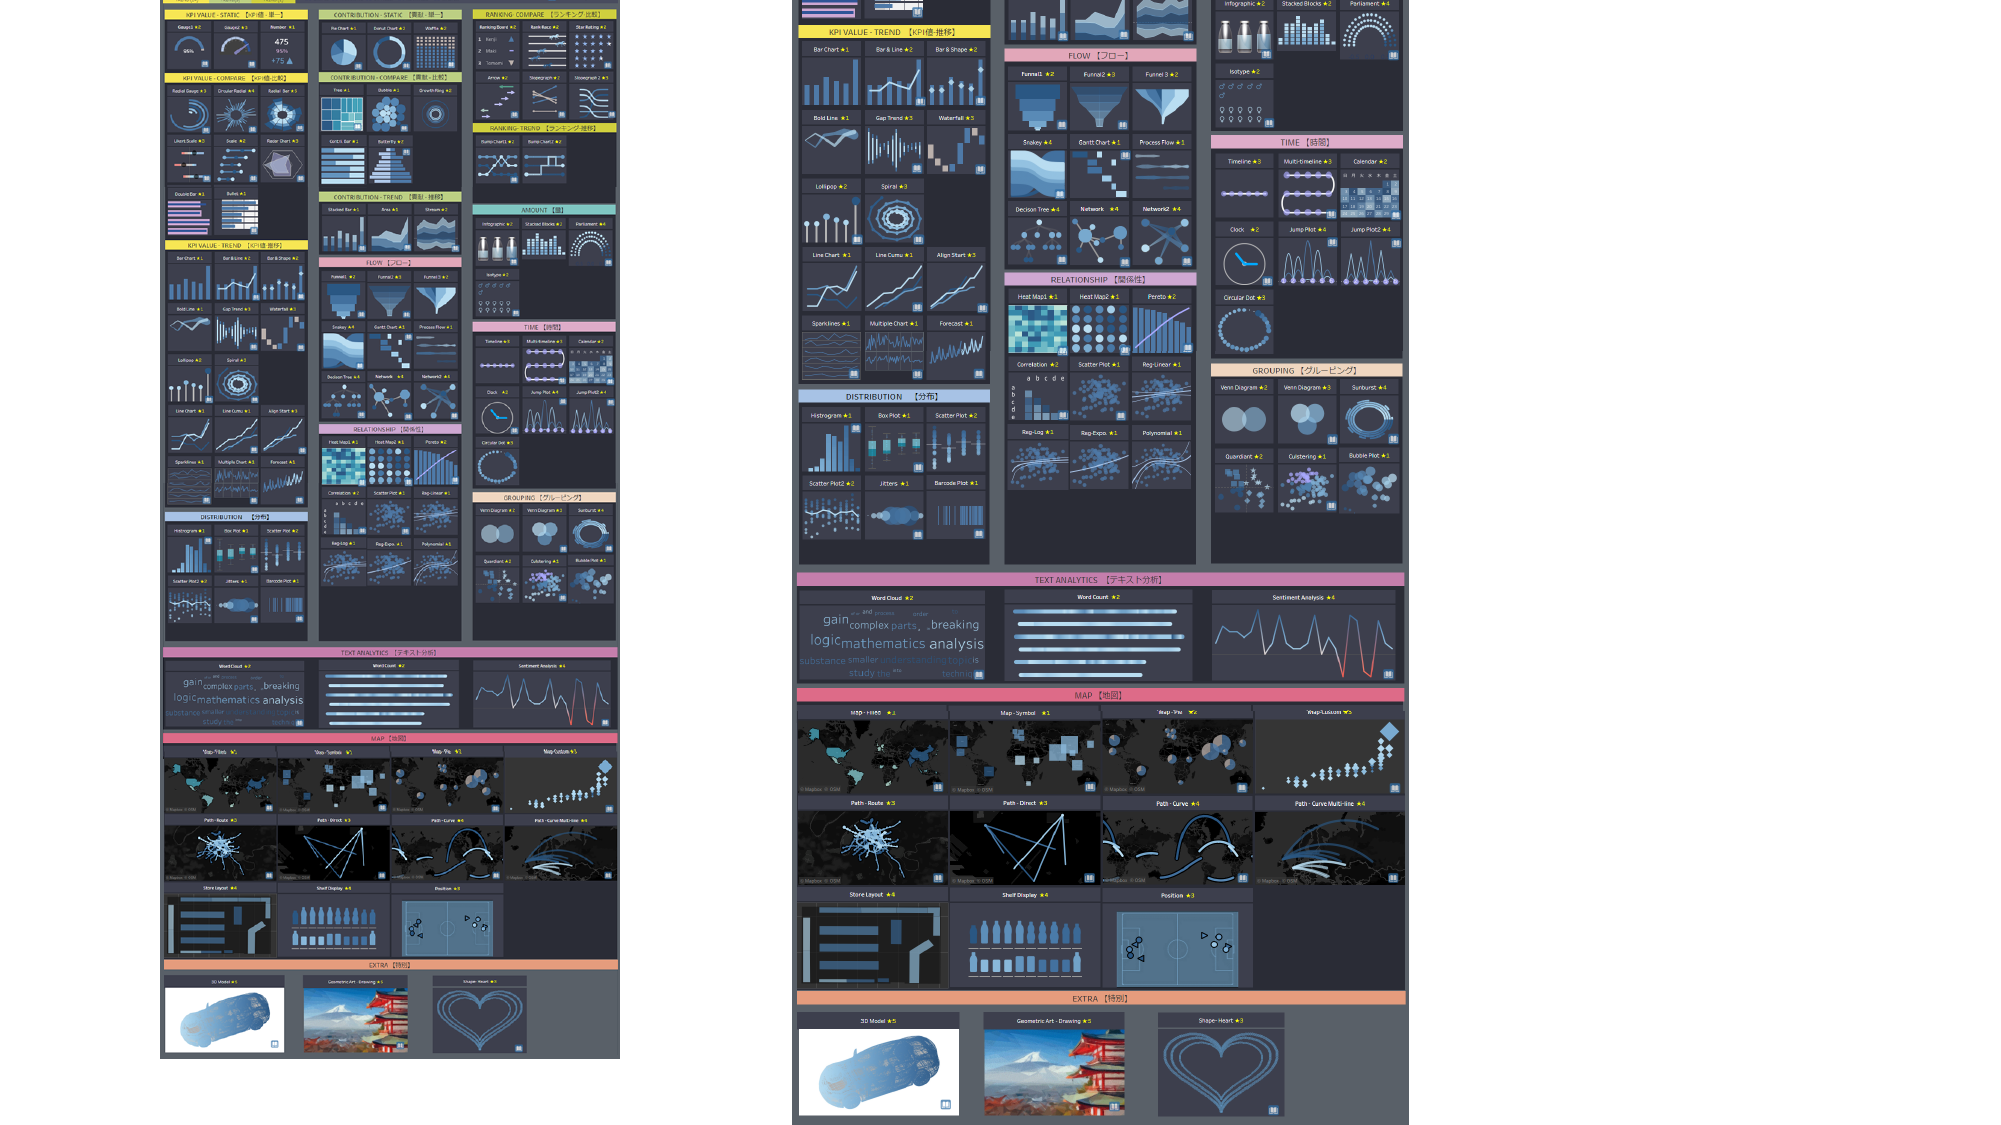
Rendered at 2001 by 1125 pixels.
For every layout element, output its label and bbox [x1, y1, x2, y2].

text_box [792, 0, 1409, 1125]
picture [160, 0, 620, 1059]
